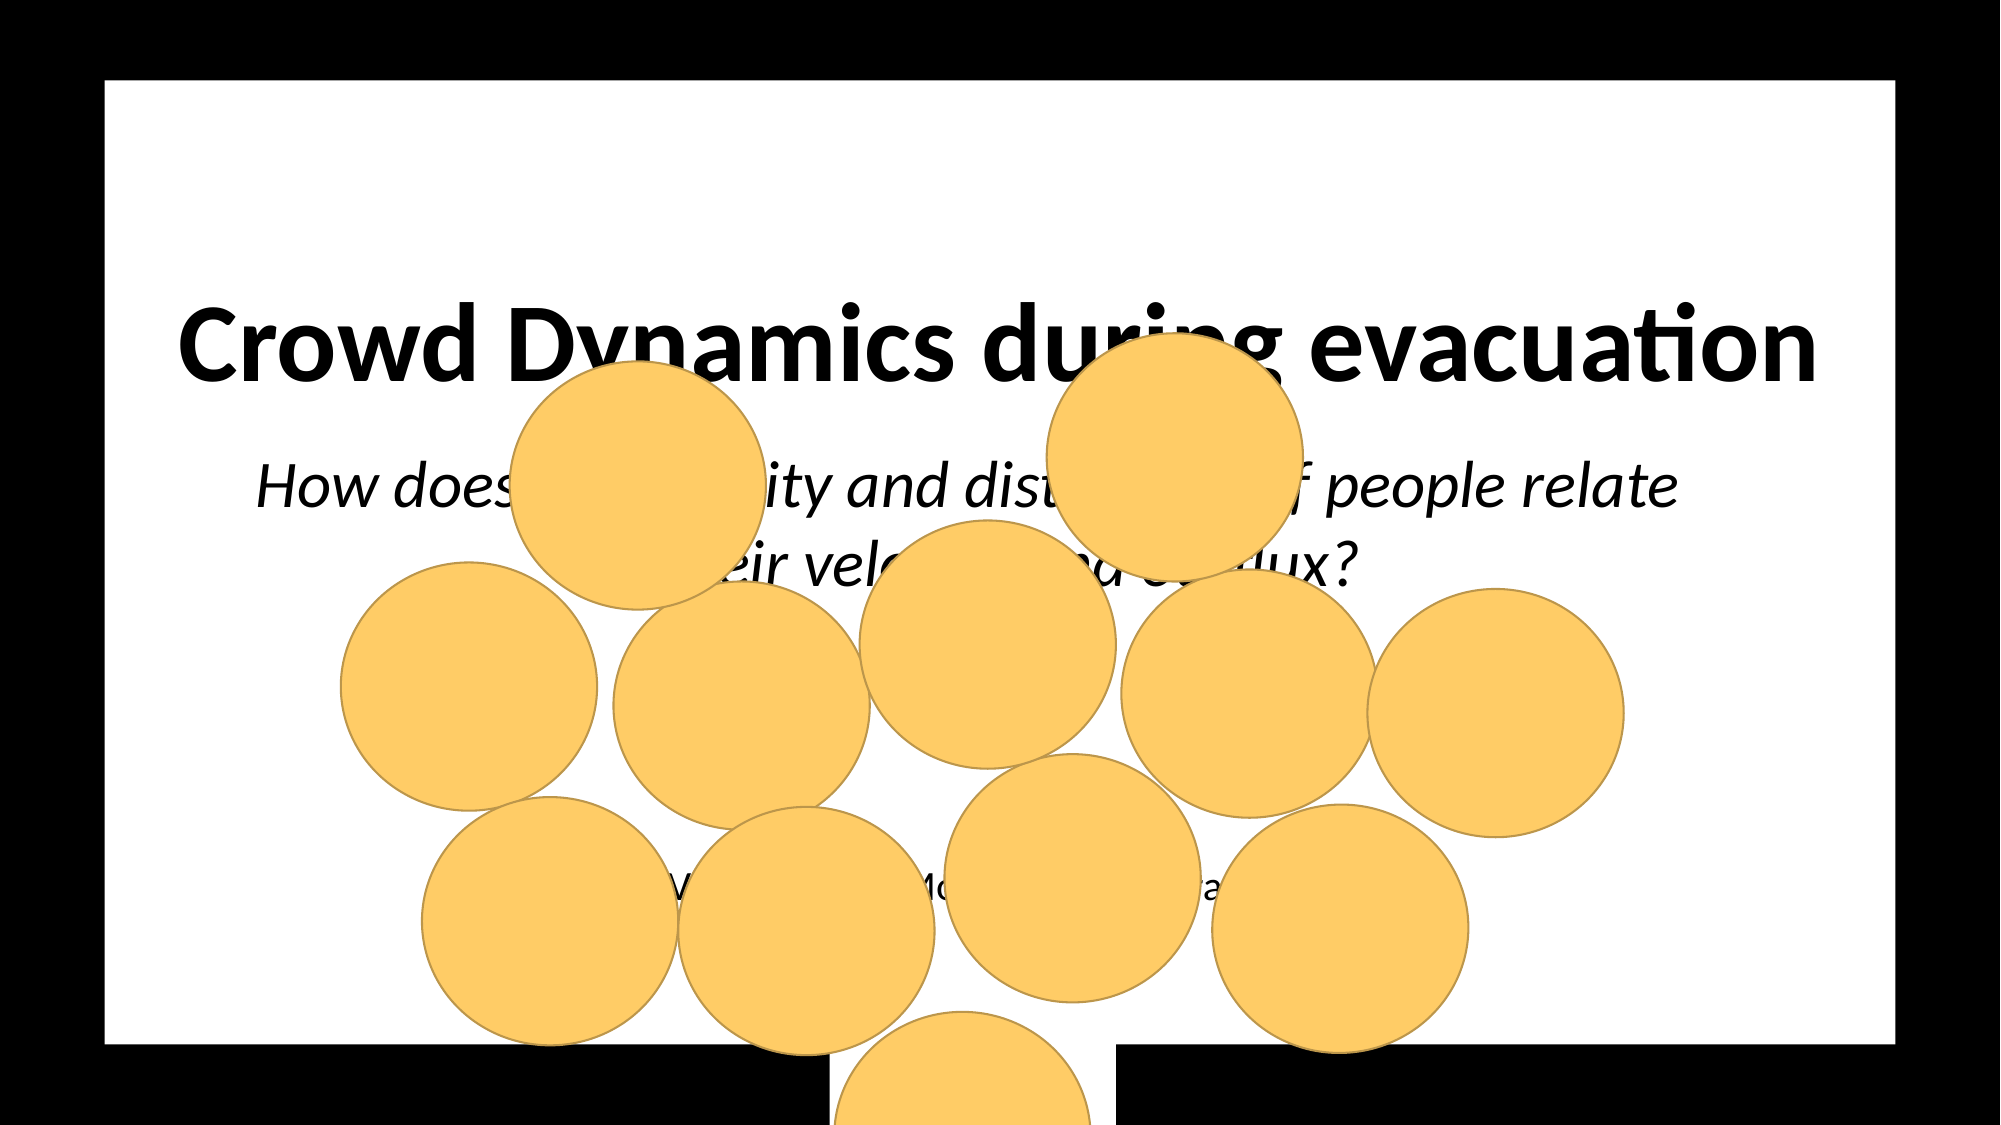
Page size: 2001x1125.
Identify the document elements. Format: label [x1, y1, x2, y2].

text_box [829, 1003, 1117, 1125]
text_box [950, 918, 1196, 1004]
text_box [1211, 918, 1470, 1054]
text_box [677, 918, 936, 1057]
text_box [103, 79, 1896, 1045]
text_box [833, 1010, 1092, 1125]
text_box [420, 918, 677, 1047]
text_box [154, 261, 1846, 918]
